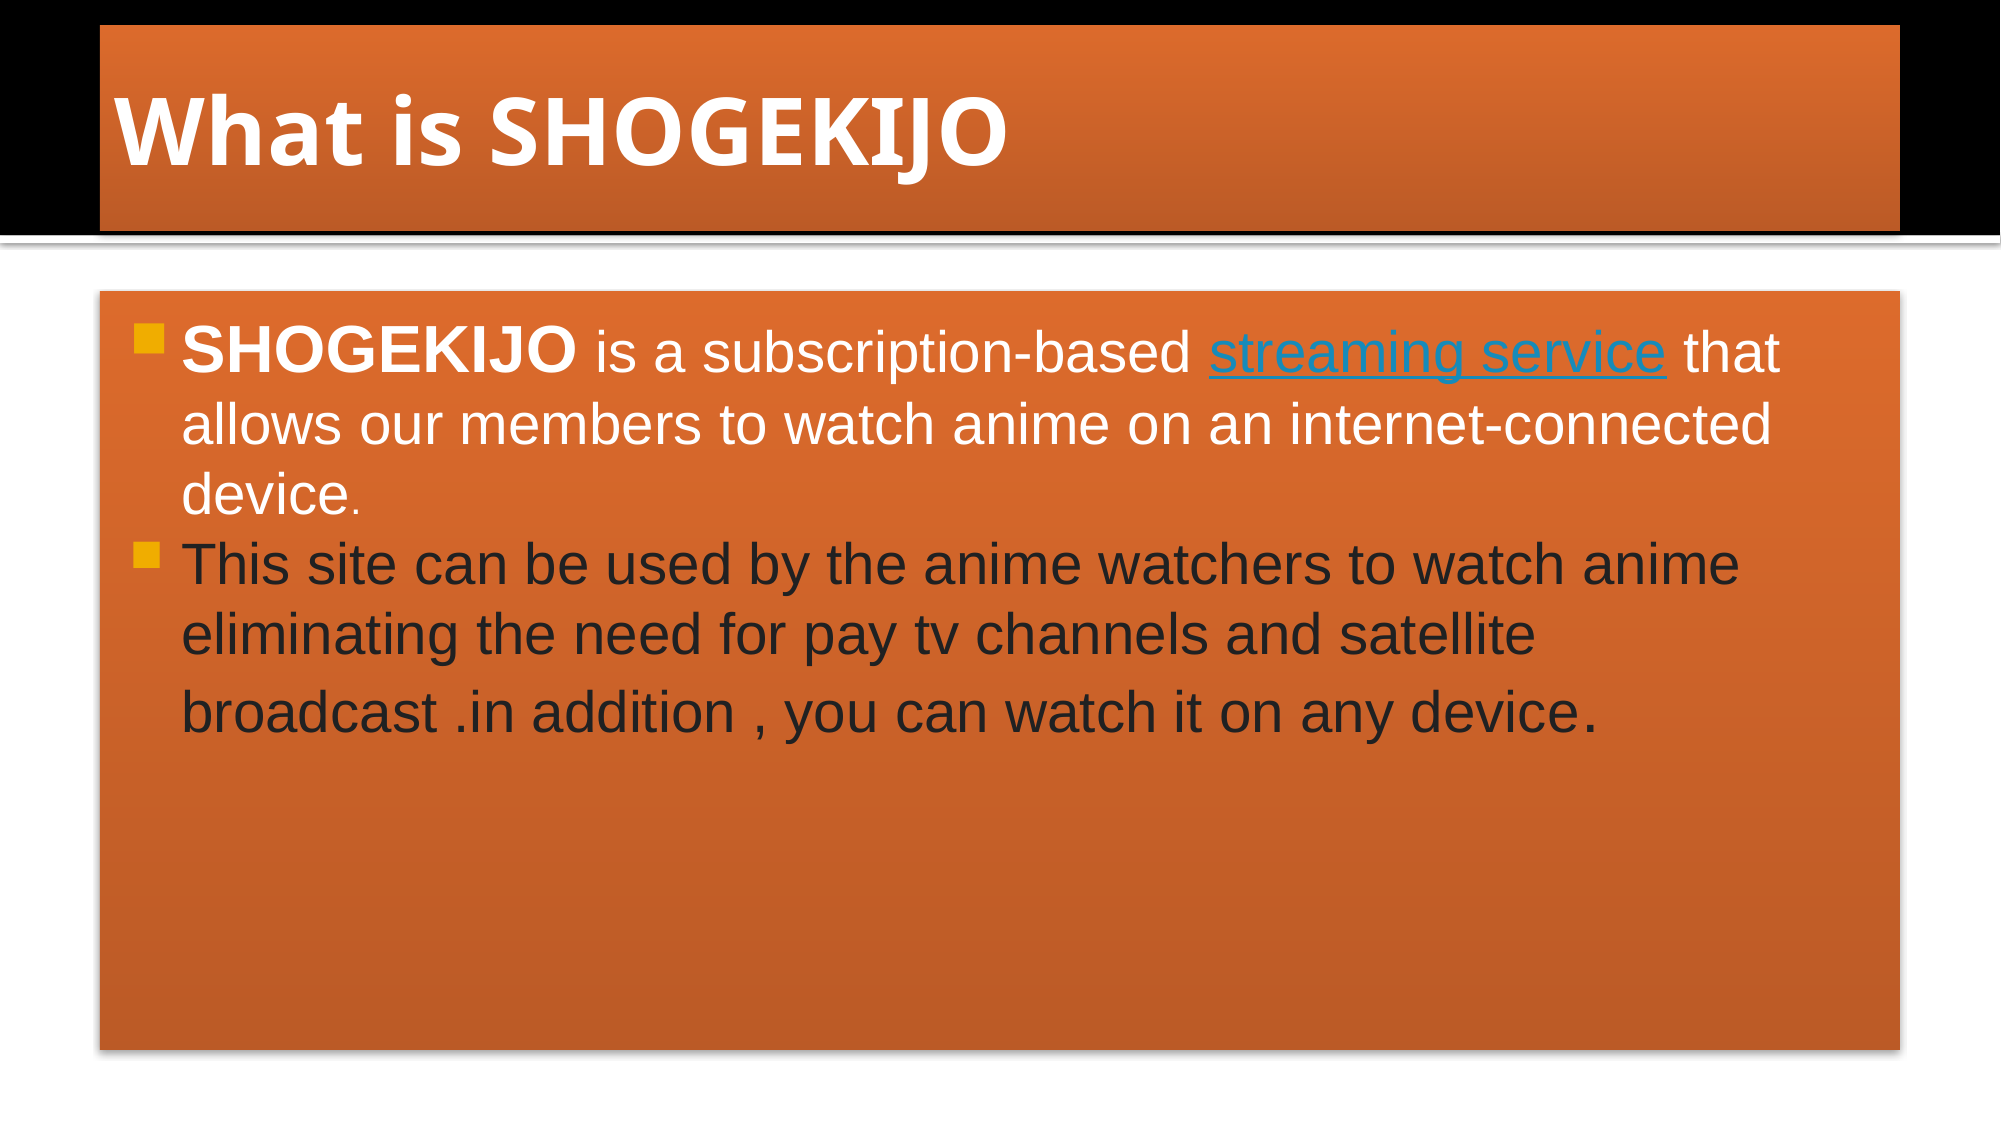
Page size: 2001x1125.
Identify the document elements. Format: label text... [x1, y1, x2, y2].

list SHOGEKIJO is a subscription-based streaming service that allows our members to watch anime on an internet-connected device. This site can be used by the anime watchers to watch anime eliminating the need for pay tv channels and satellite broadcast .in addition , you can watch it on any device. [99, 291, 1900, 1050]
title What is SHOGEKIJO [99, 25, 1900, 231]
